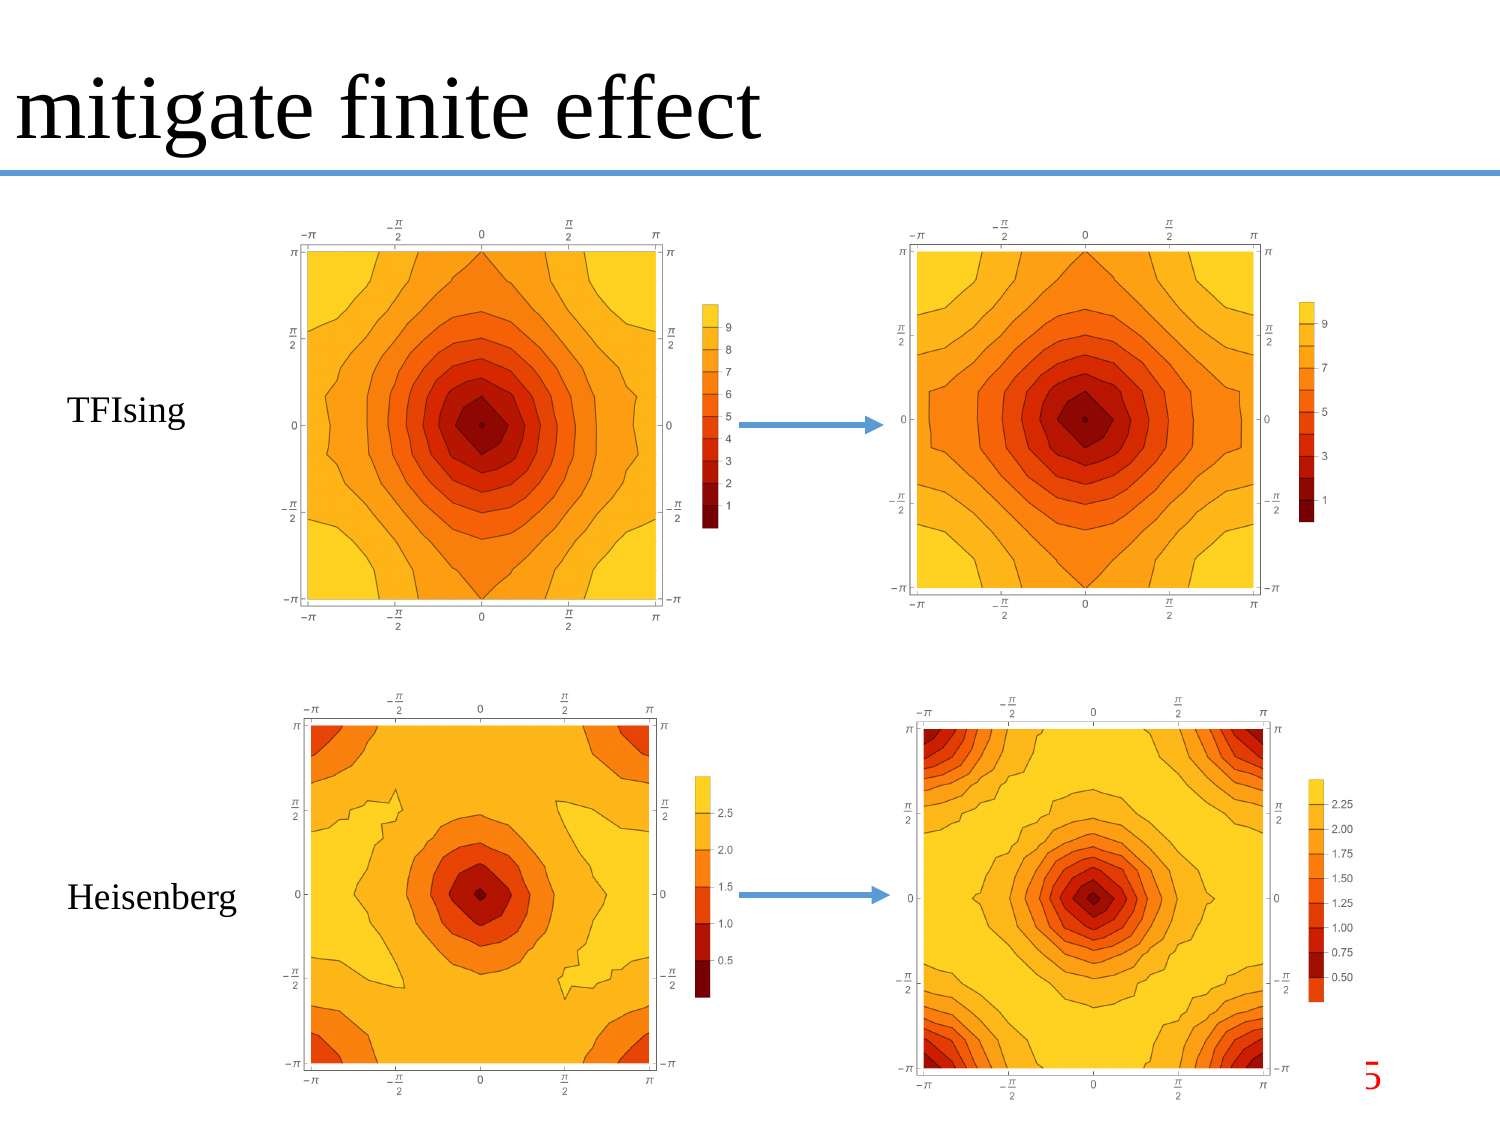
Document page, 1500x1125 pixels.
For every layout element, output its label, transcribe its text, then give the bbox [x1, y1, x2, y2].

title mitigate finite effect [0, 0, 1500, 219]
text_box TFIsing [52, 377, 201, 437]
picture [280, 688, 740, 1102]
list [281, 218, 739, 632]
picture [890, 688, 1366, 1102]
text_box Heisenberg [52, 864, 253, 925]
picture [883, 218, 1334, 632]
slide_number 45 [1059, 1042, 1397, 1103]
